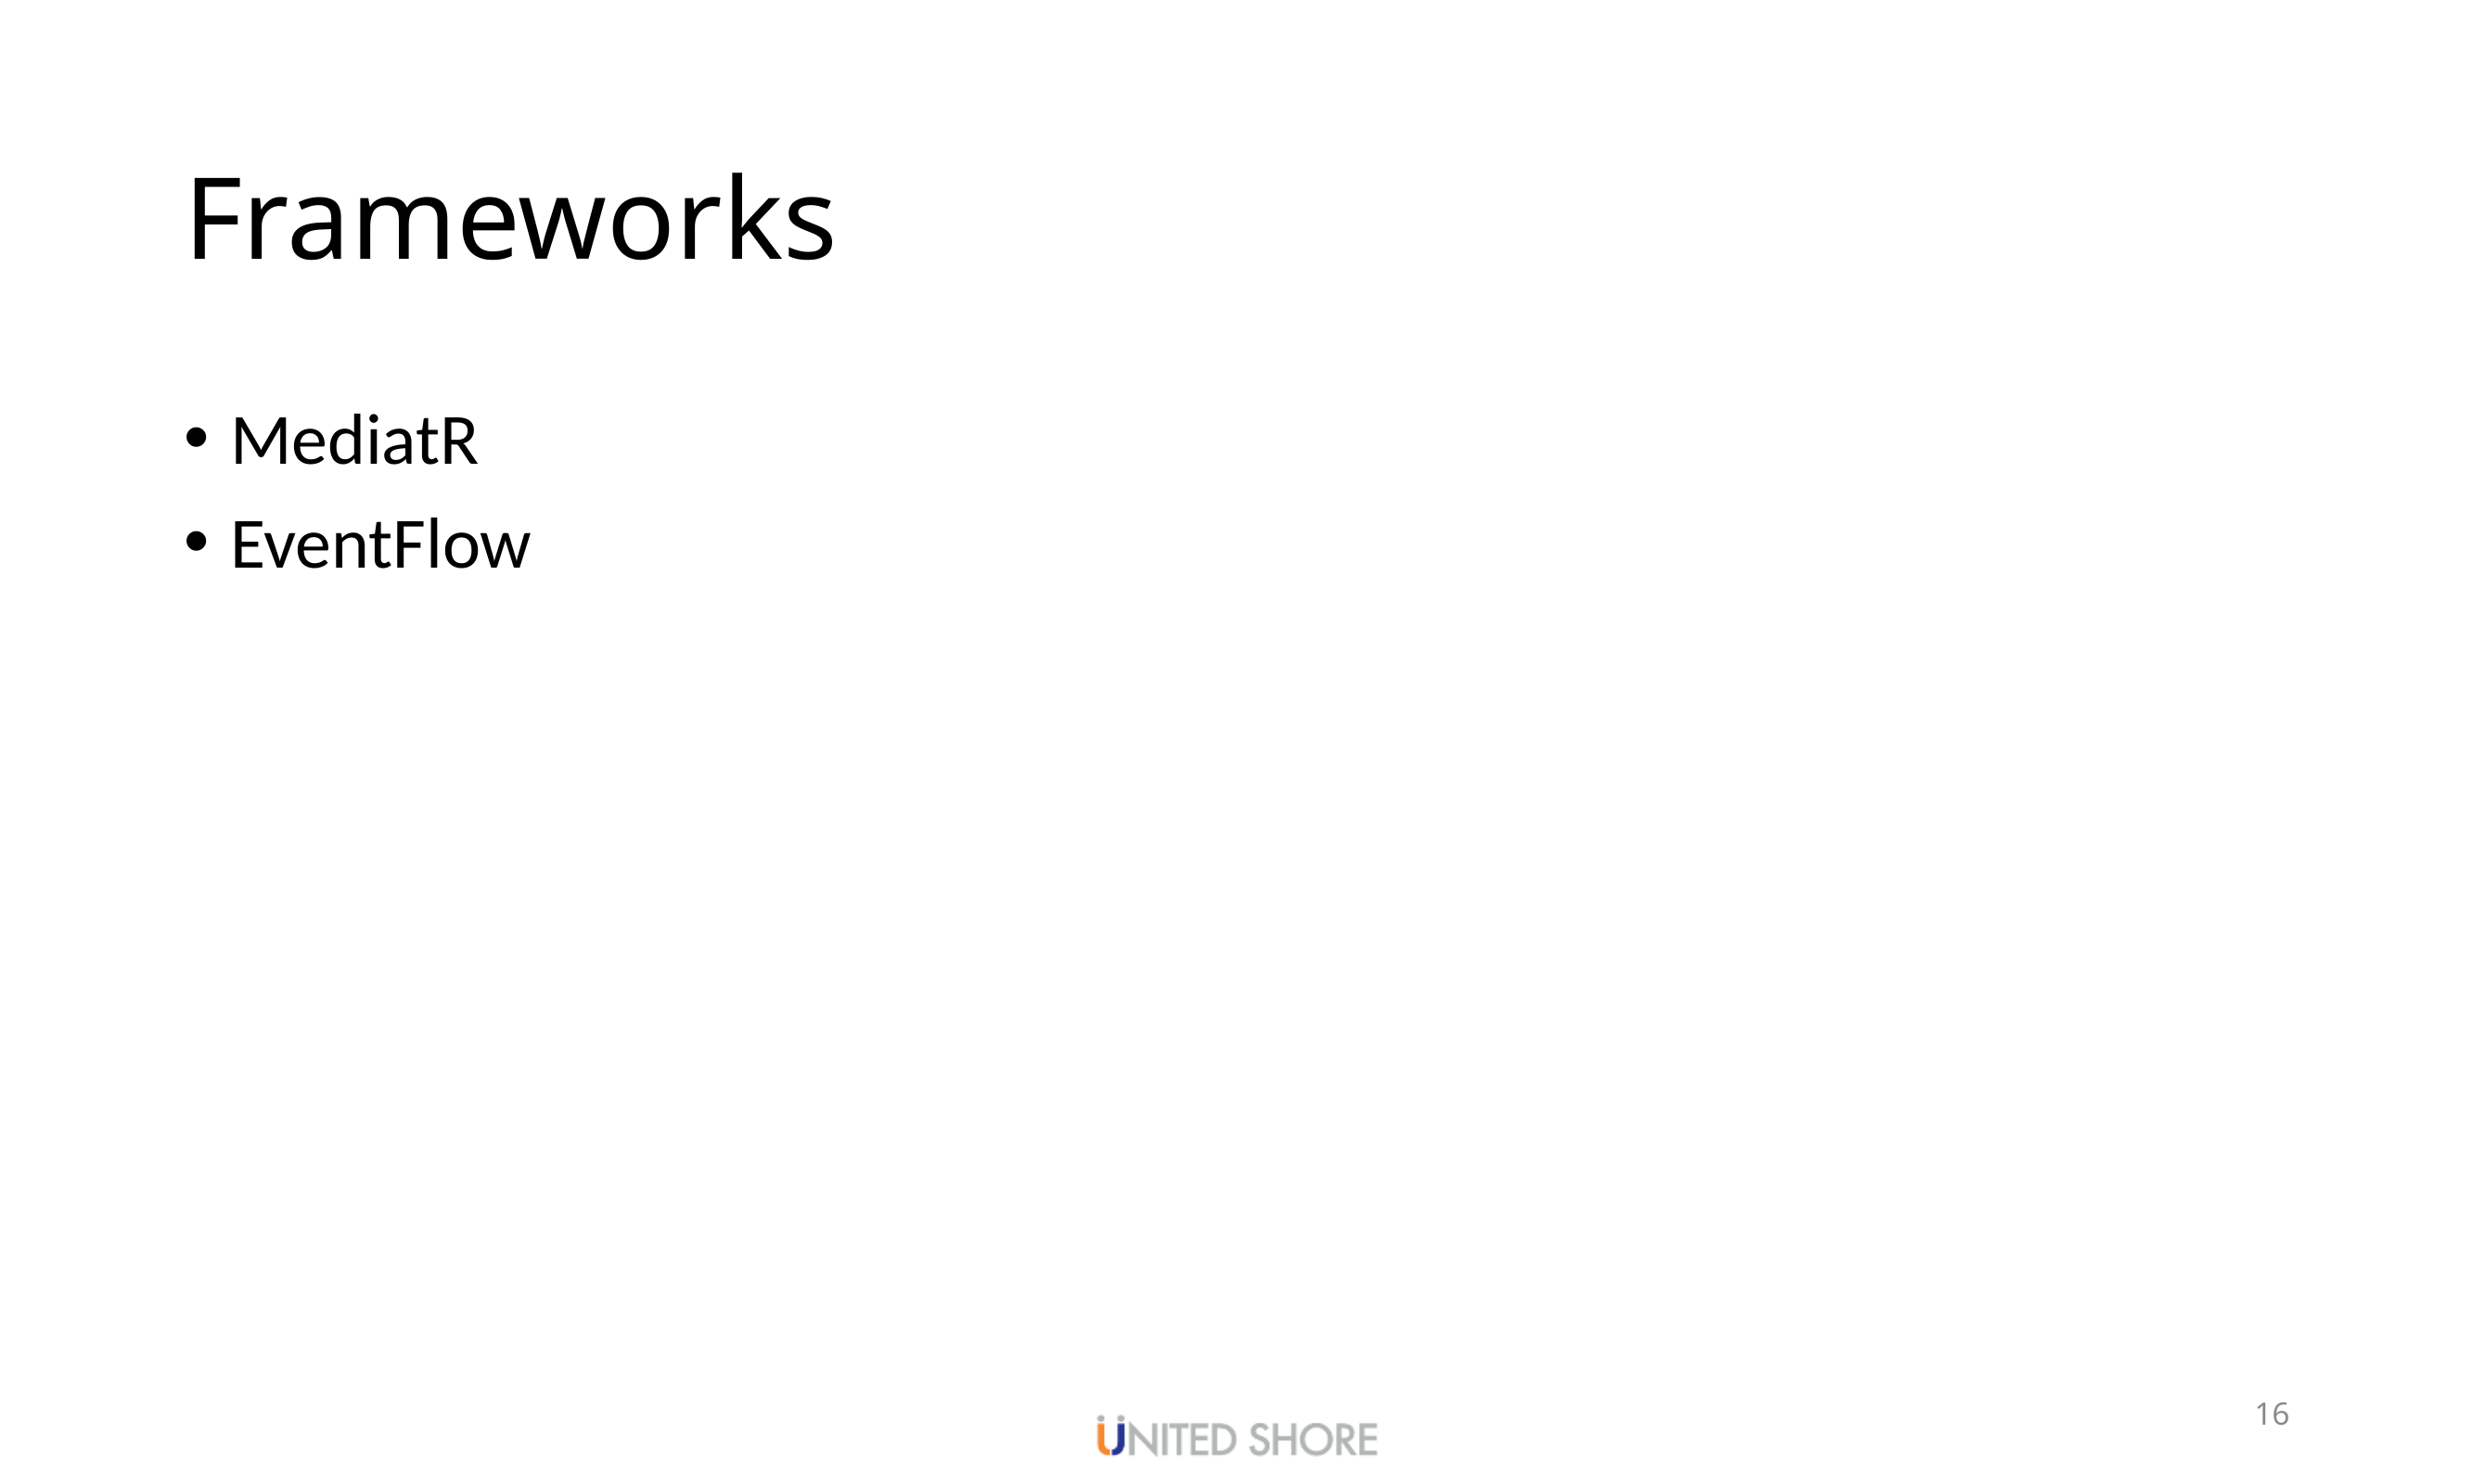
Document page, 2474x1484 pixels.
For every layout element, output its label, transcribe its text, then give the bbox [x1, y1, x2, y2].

list MediatR EventFlow [170, 394, 2304, 1337]
picture [1077, 1388, 1402, 1465]
title Frameworks [170, 79, 2304, 366]
slide_number 16 [1747, 1375, 2304, 1455]
